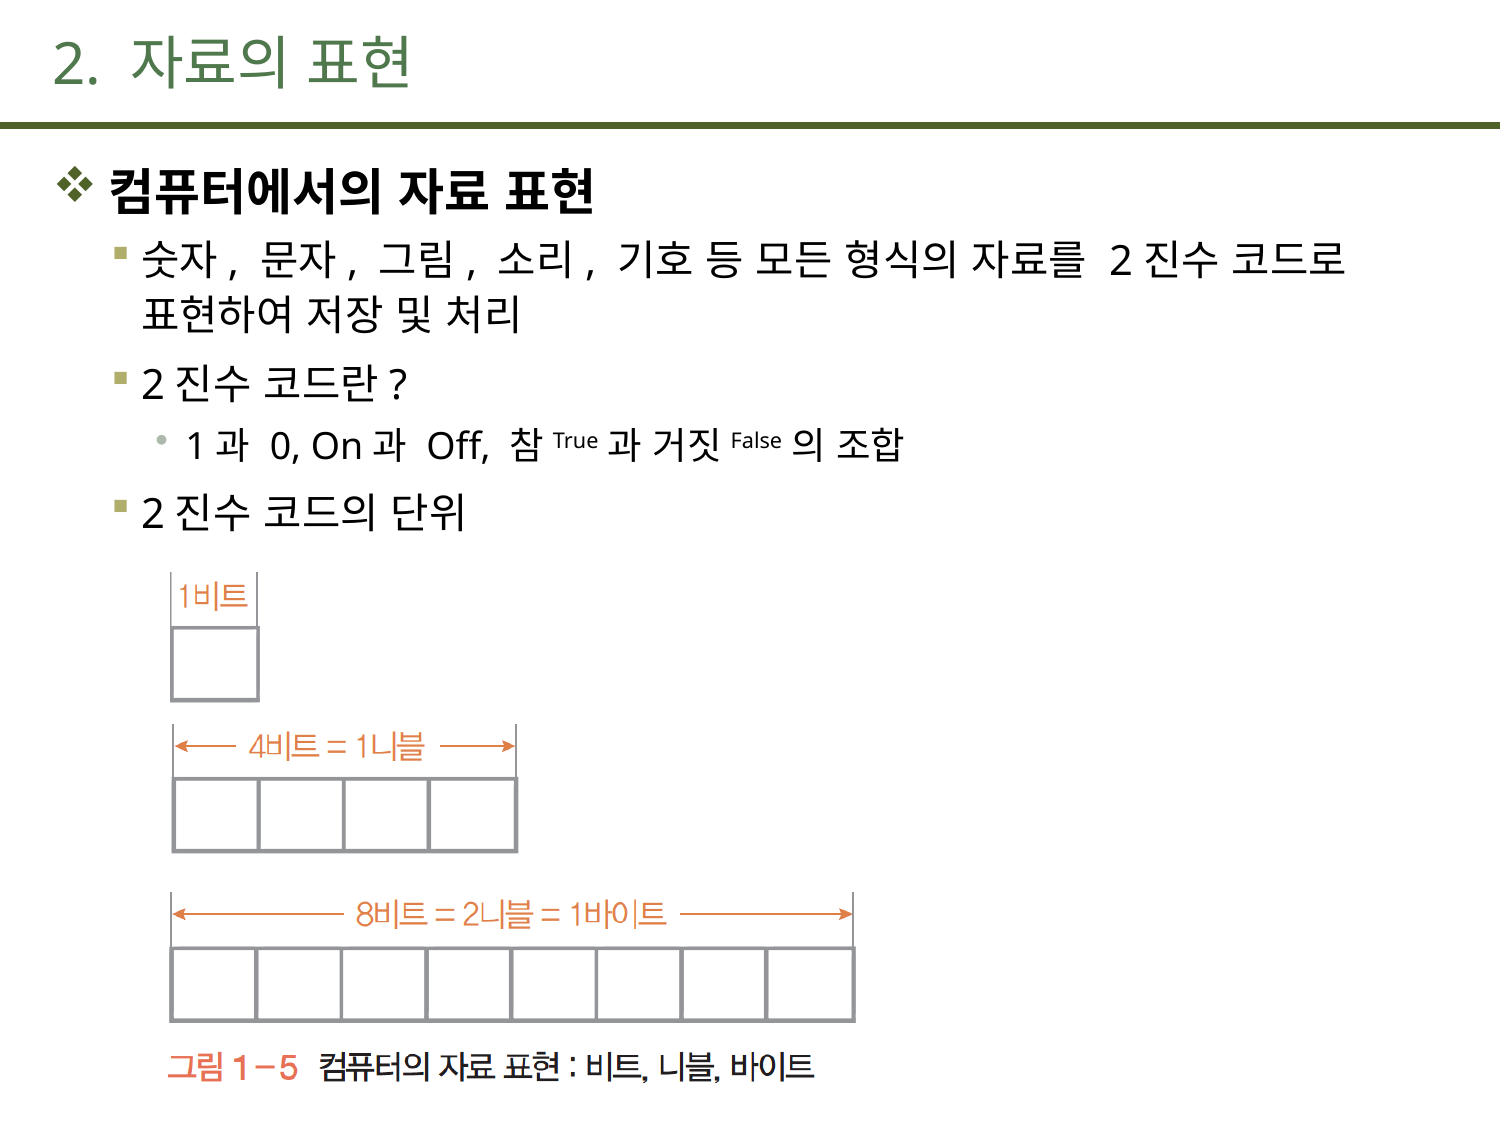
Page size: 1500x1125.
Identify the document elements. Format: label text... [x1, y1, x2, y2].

list 컴퓨터에서의 자료 표현 숫자, 문자, 그림, 소리, 기호 등 모든 형식의 자료를 2진수 코드로 표현하여 저장 및 처리 2진수 코드란? 1과 0, On과 Off, 참True과 거짓False의 조합 2진수 코드의 단위 [37, 152, 1463, 1091]
title 2. 자료의 표현 [37, 13, 1278, 109]
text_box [159, 547, 865, 1095]
